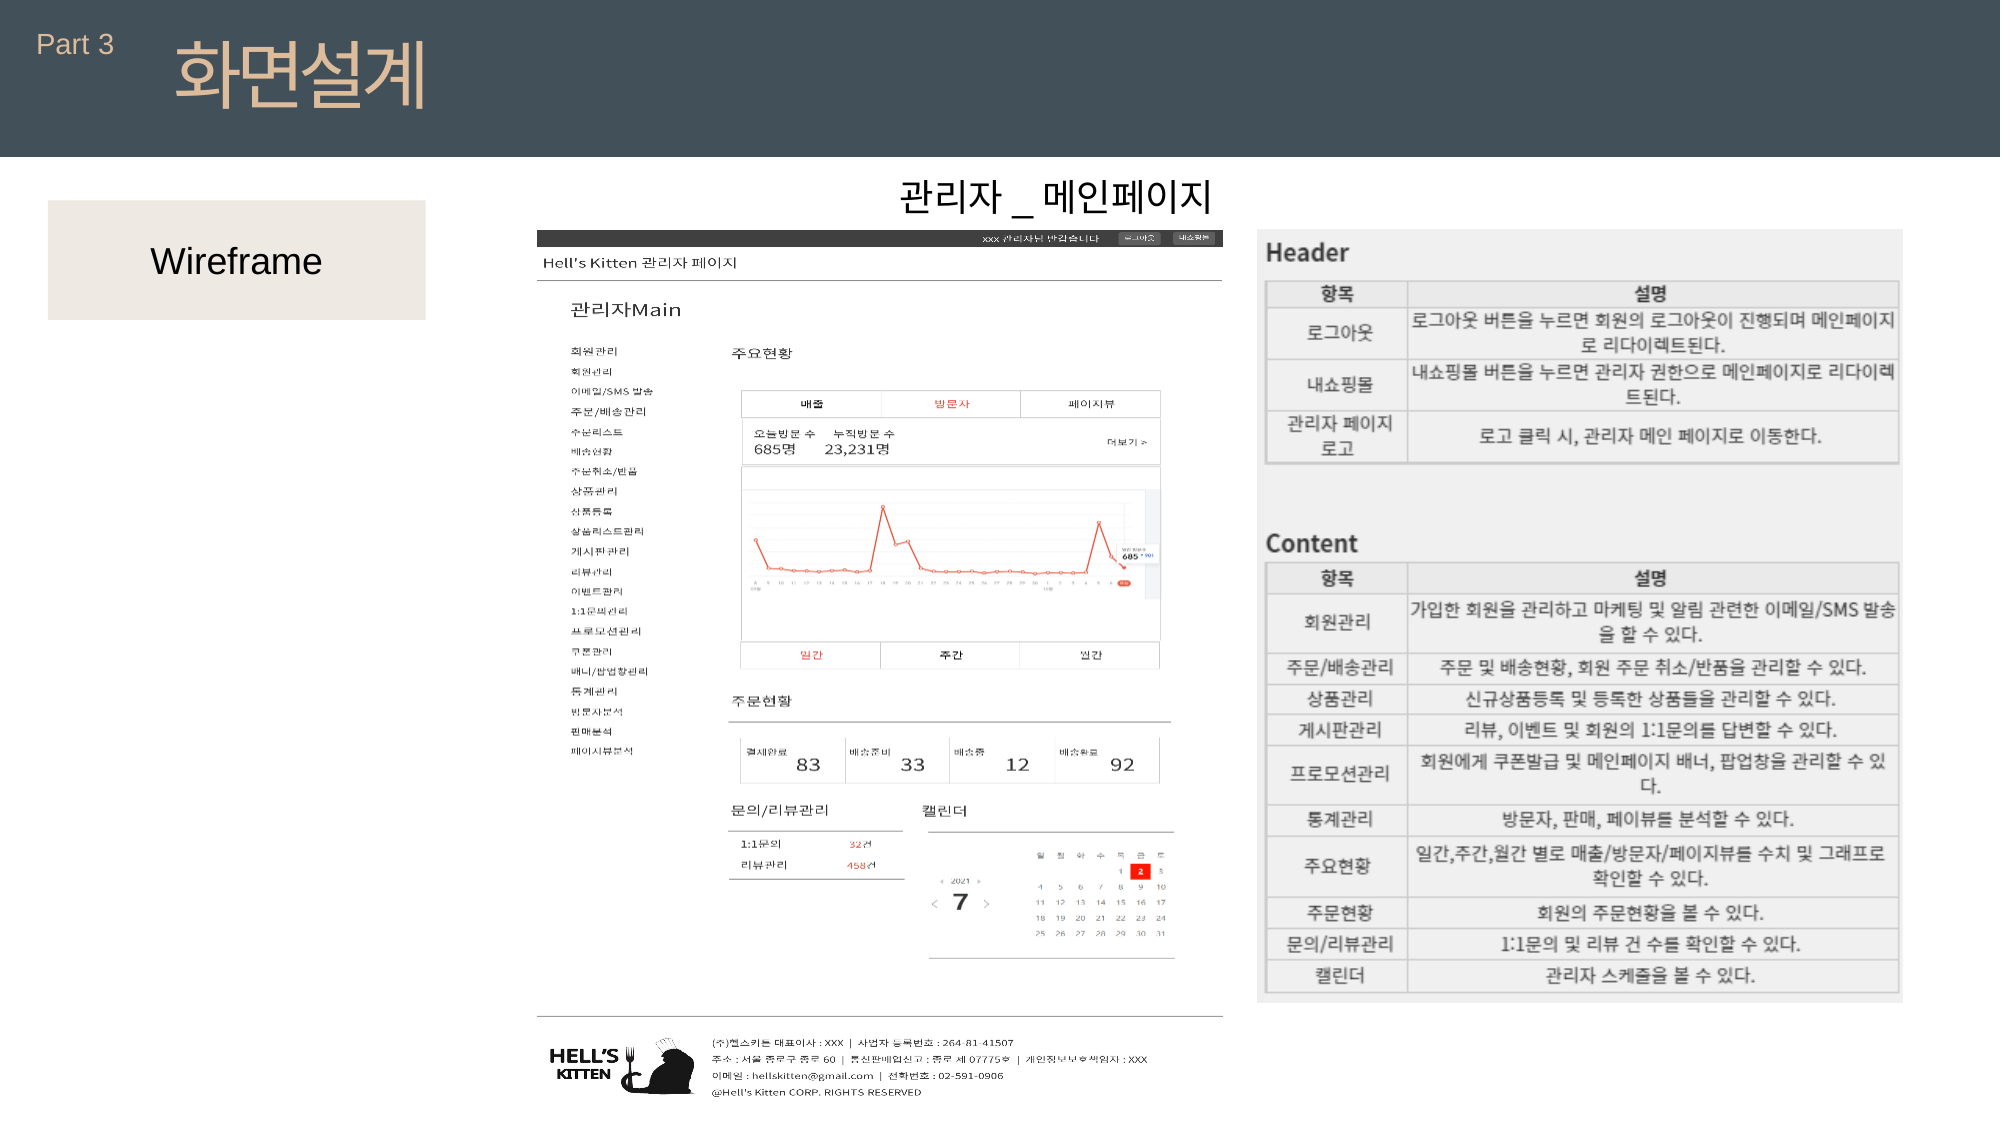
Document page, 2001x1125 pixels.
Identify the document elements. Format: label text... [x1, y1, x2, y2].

text_box 화면설계 [158, 20, 834, 126]
picture [537, 229, 1223, 1114]
picture [1257, 229, 1903, 1004]
text_box [0, 0, 2000, 158]
text_box Wireframe [135, 229, 338, 290]
text_box 관리자_메인페이지 [884, 166, 1230, 226]
text_box [47, 199, 427, 321]
text_box Part 3 [21, 18, 130, 68]
